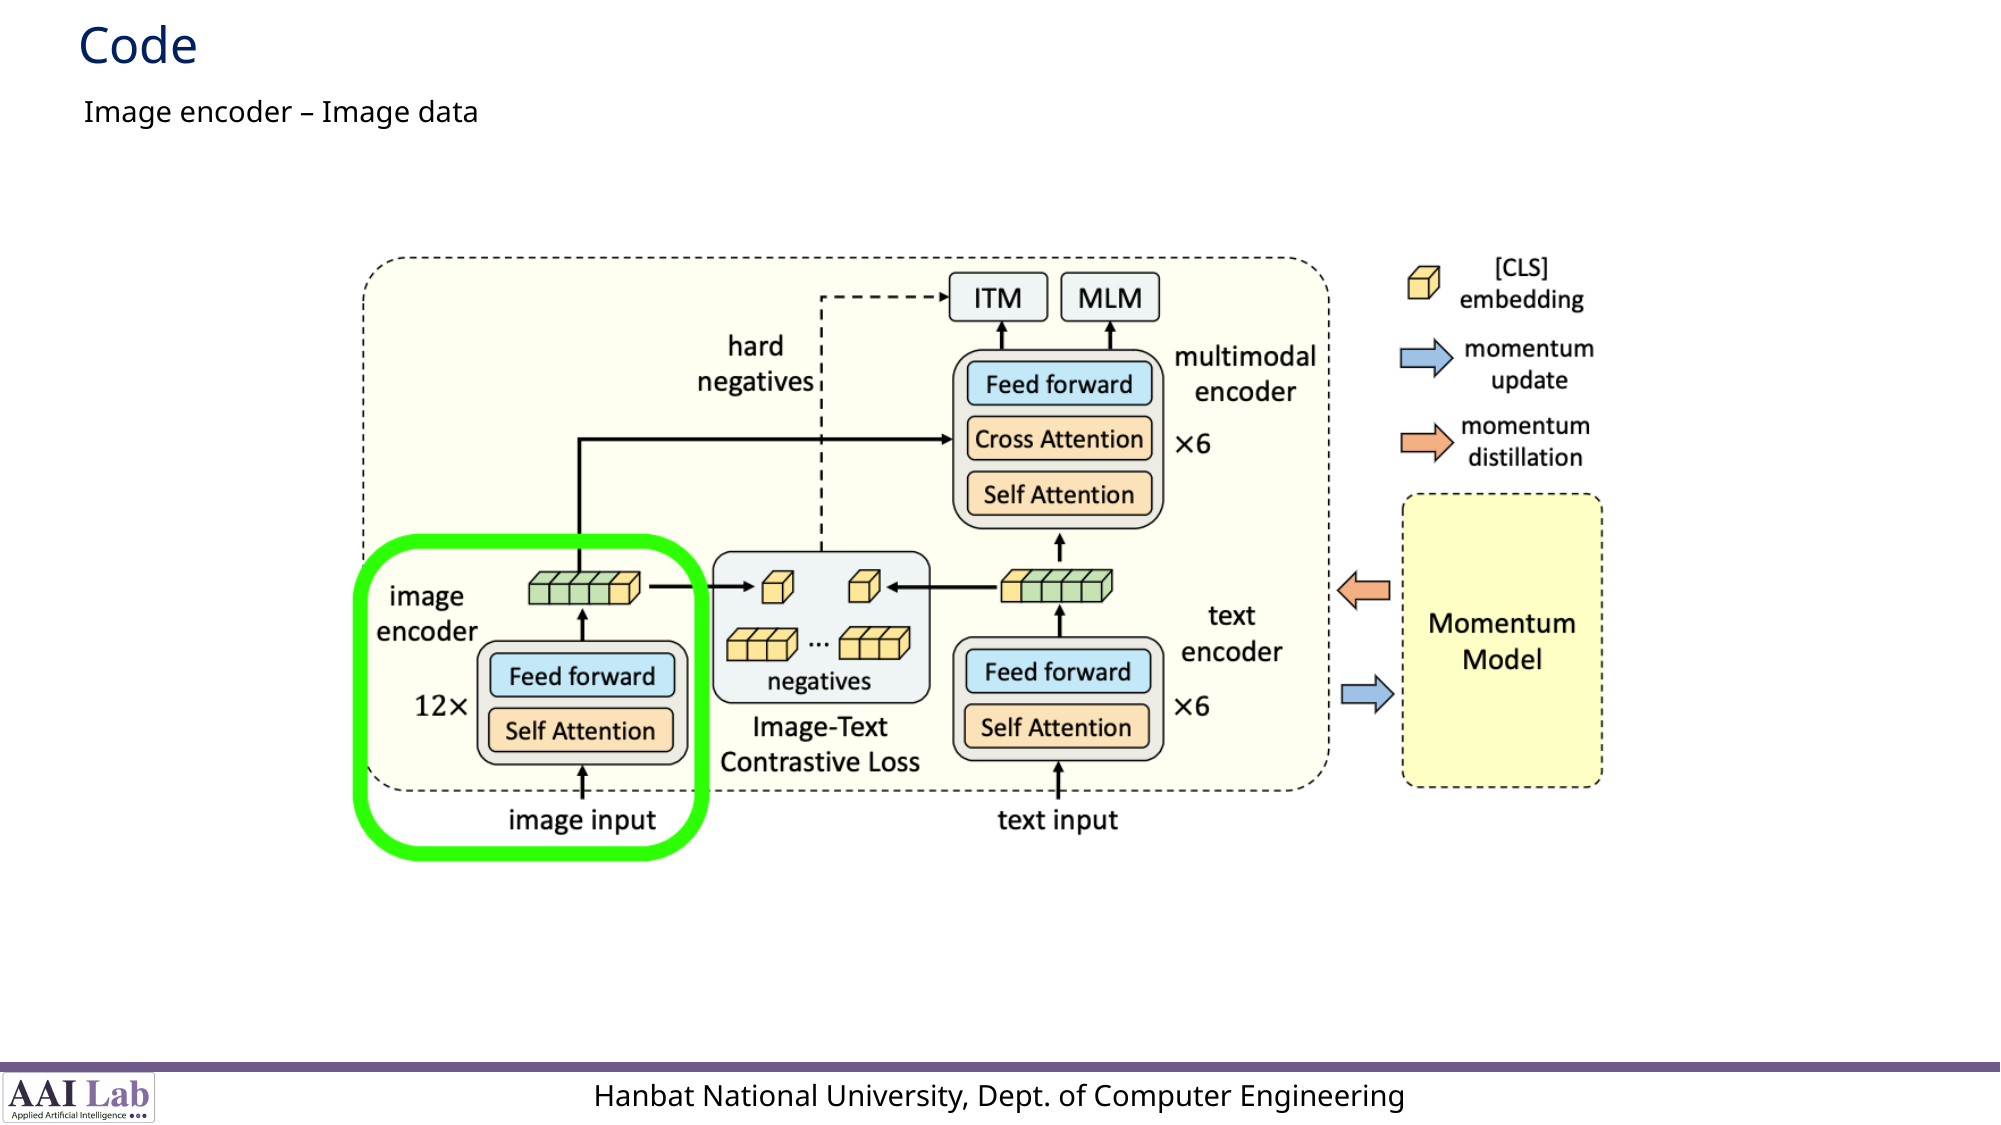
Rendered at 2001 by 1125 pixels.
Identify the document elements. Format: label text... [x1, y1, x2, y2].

picture [0, 1070, 158, 1125]
text_box [0, 1062, 378, 1071]
text_box [1622, 1062, 2000, 1071]
picture [319, 225, 1622, 869]
text_box Hanbat National University, Dept. of Computer Engineering [378, 1062, 1622, 1125]
text_box Image encoder – Image data [69, 72, 740, 143]
text_box Code [63, 5, 579, 81]
